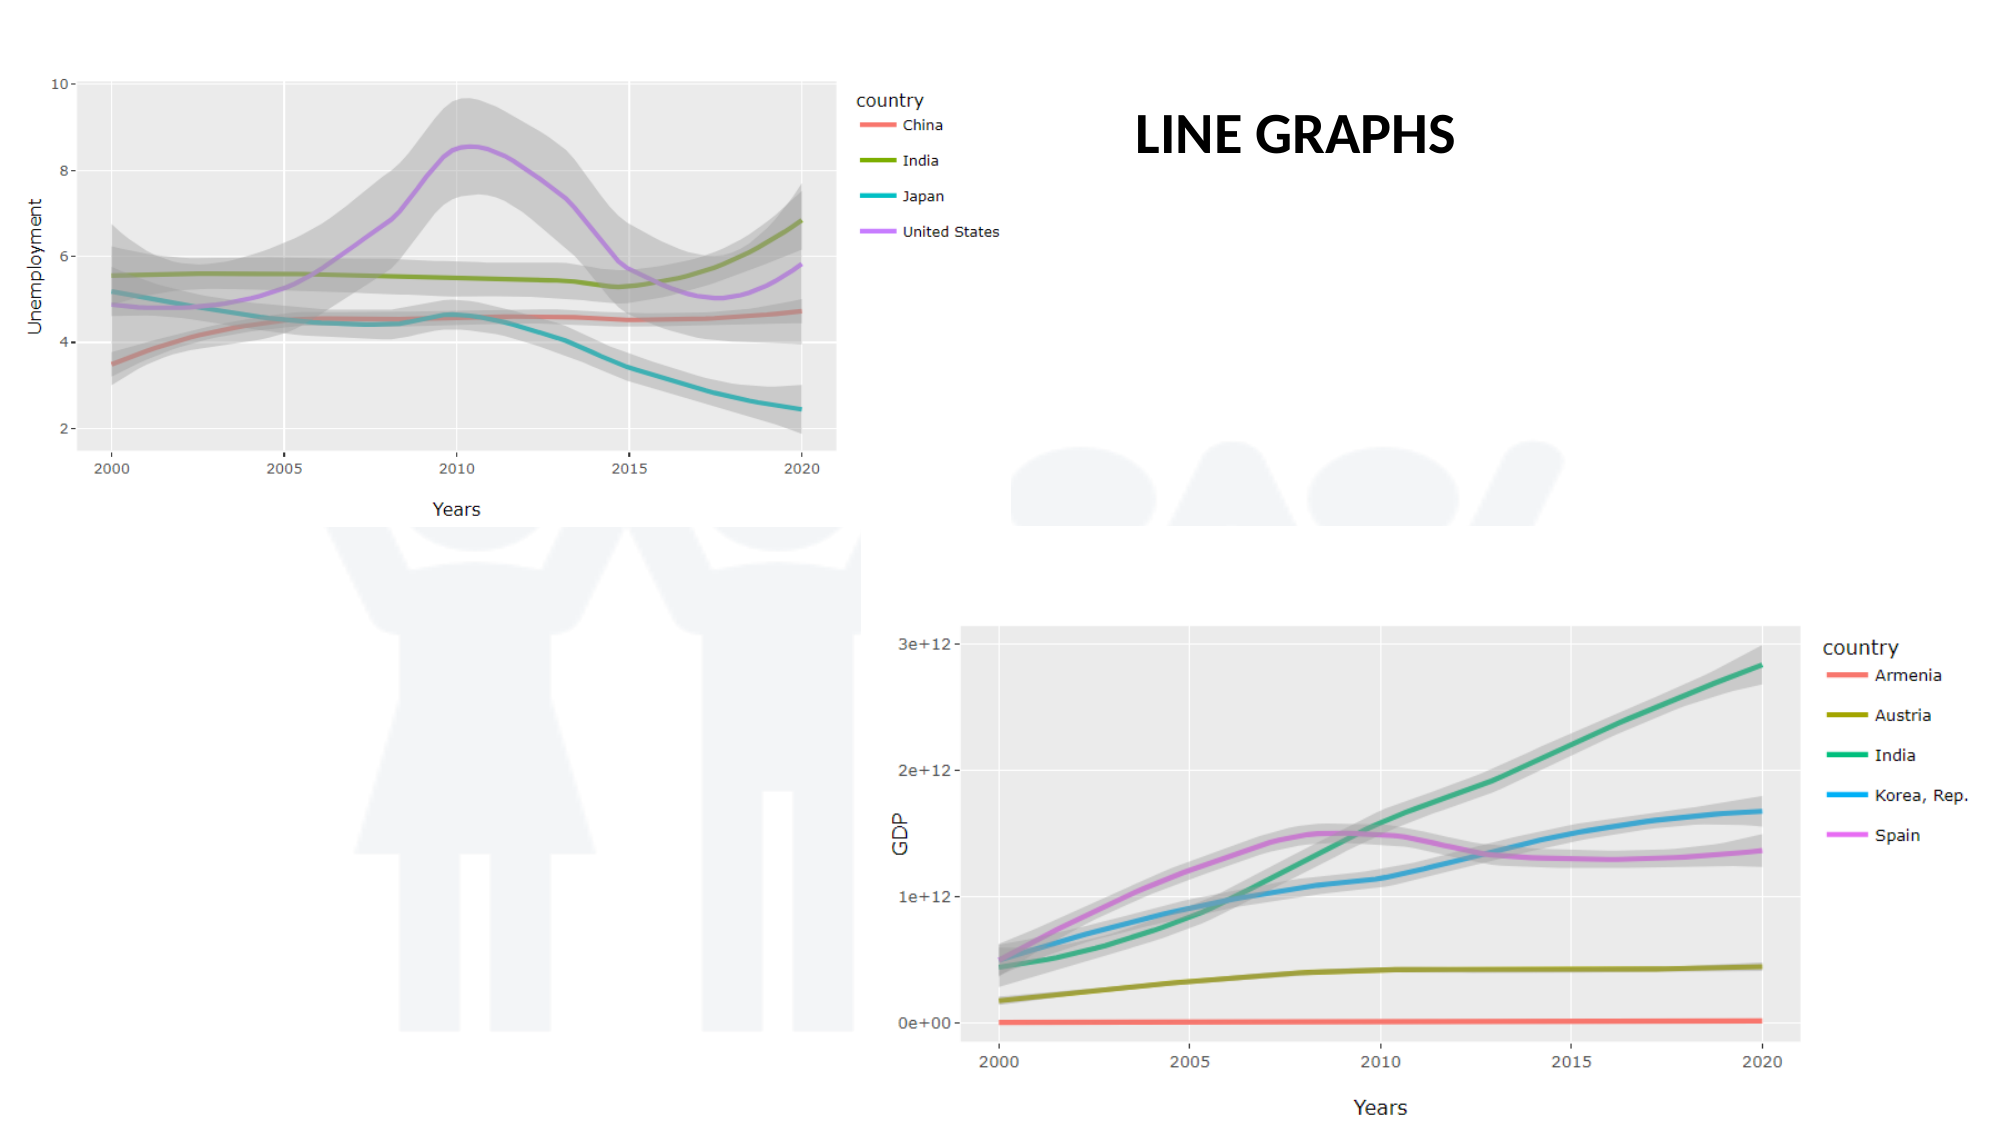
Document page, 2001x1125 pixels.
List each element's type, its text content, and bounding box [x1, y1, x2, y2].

text_box LINE GRAPHS [1120, 87, 1799, 173]
picture [19, 0, 1981, 1125]
